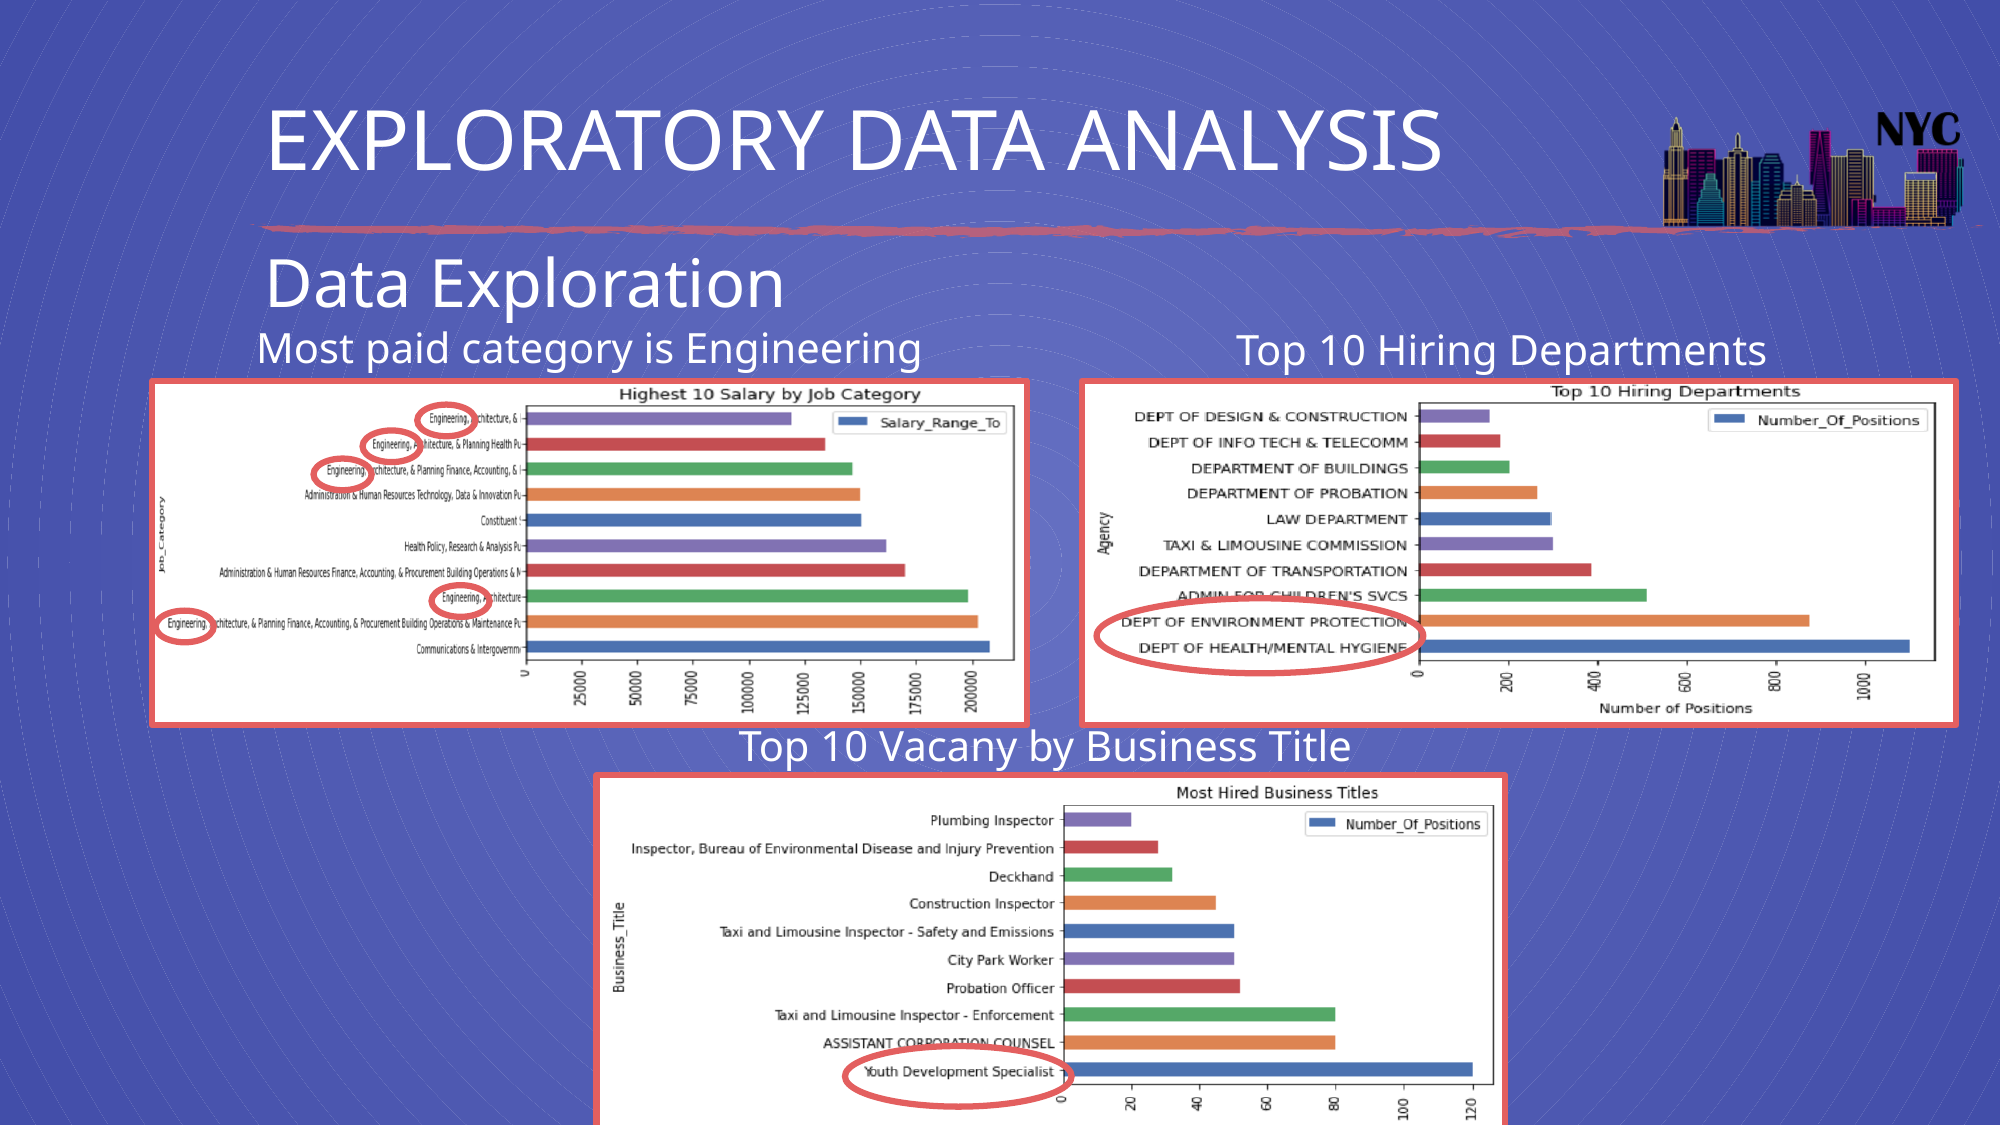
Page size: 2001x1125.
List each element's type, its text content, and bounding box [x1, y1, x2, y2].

title EXPLORATORY DATA ANALYSIS [249, 28, 1751, 196]
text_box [155, 320, 1024, 722]
text_box Data Exploration [249, 243, 864, 320]
picture [1084, 383, 1953, 722]
picture [1548, 75, 2001, 257]
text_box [599, 718, 1502, 1125]
text_box Top 10 Hiring Departments [1084, 322, 1919, 378]
